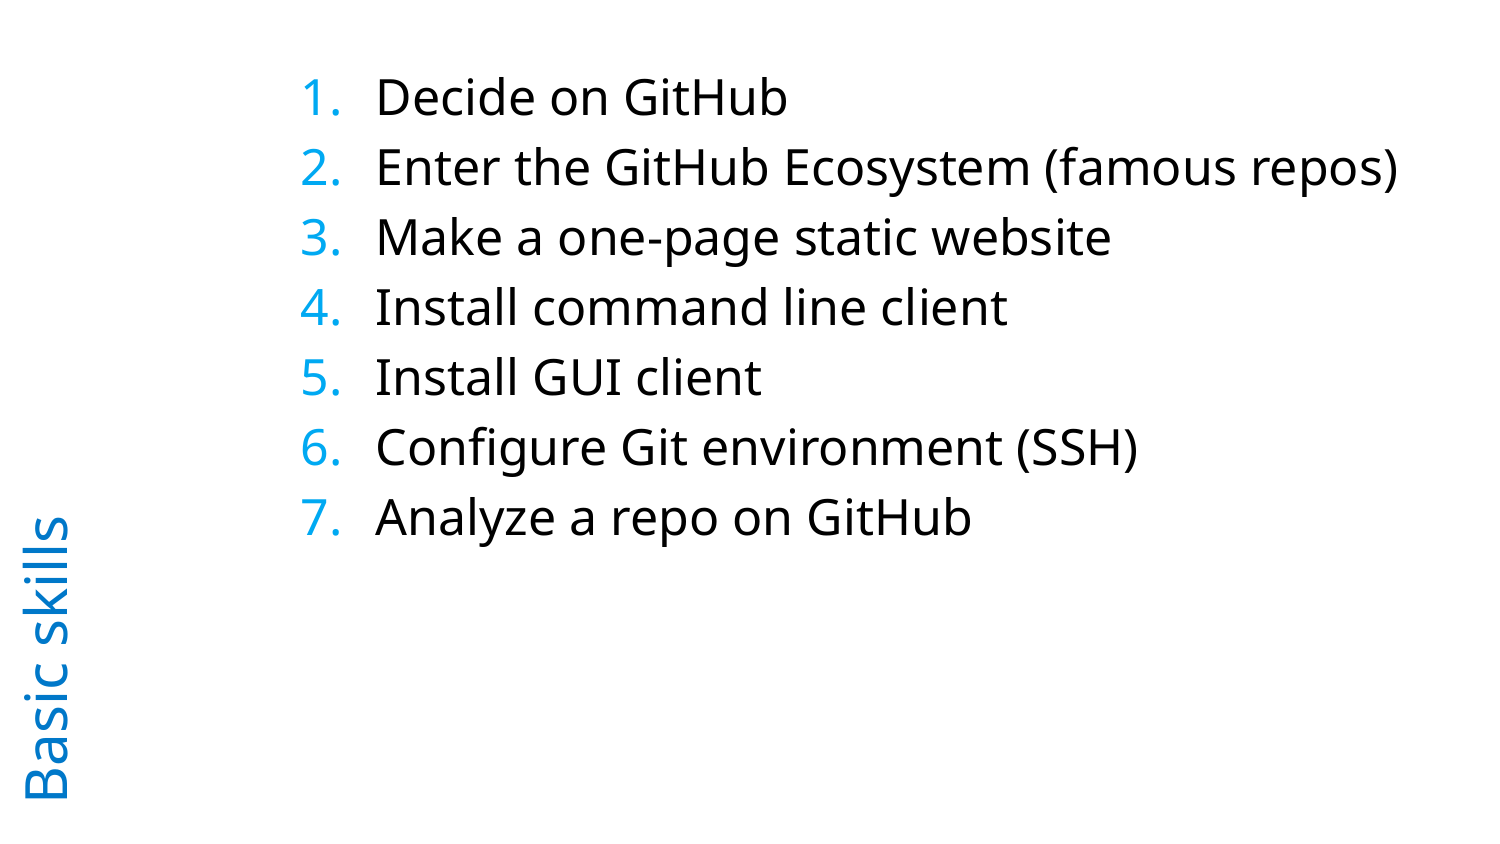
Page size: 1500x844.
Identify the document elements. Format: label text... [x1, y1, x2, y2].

list Decide on GitHub Enter the GitHub Ecosystem (famous repos) Make a one-page static website Install command line client Install GUI client Configure Git environment (SSH) Analyze a repo on GitHub [300, 65, 1477, 623]
title Basic skills [9, 27, 85, 805]
